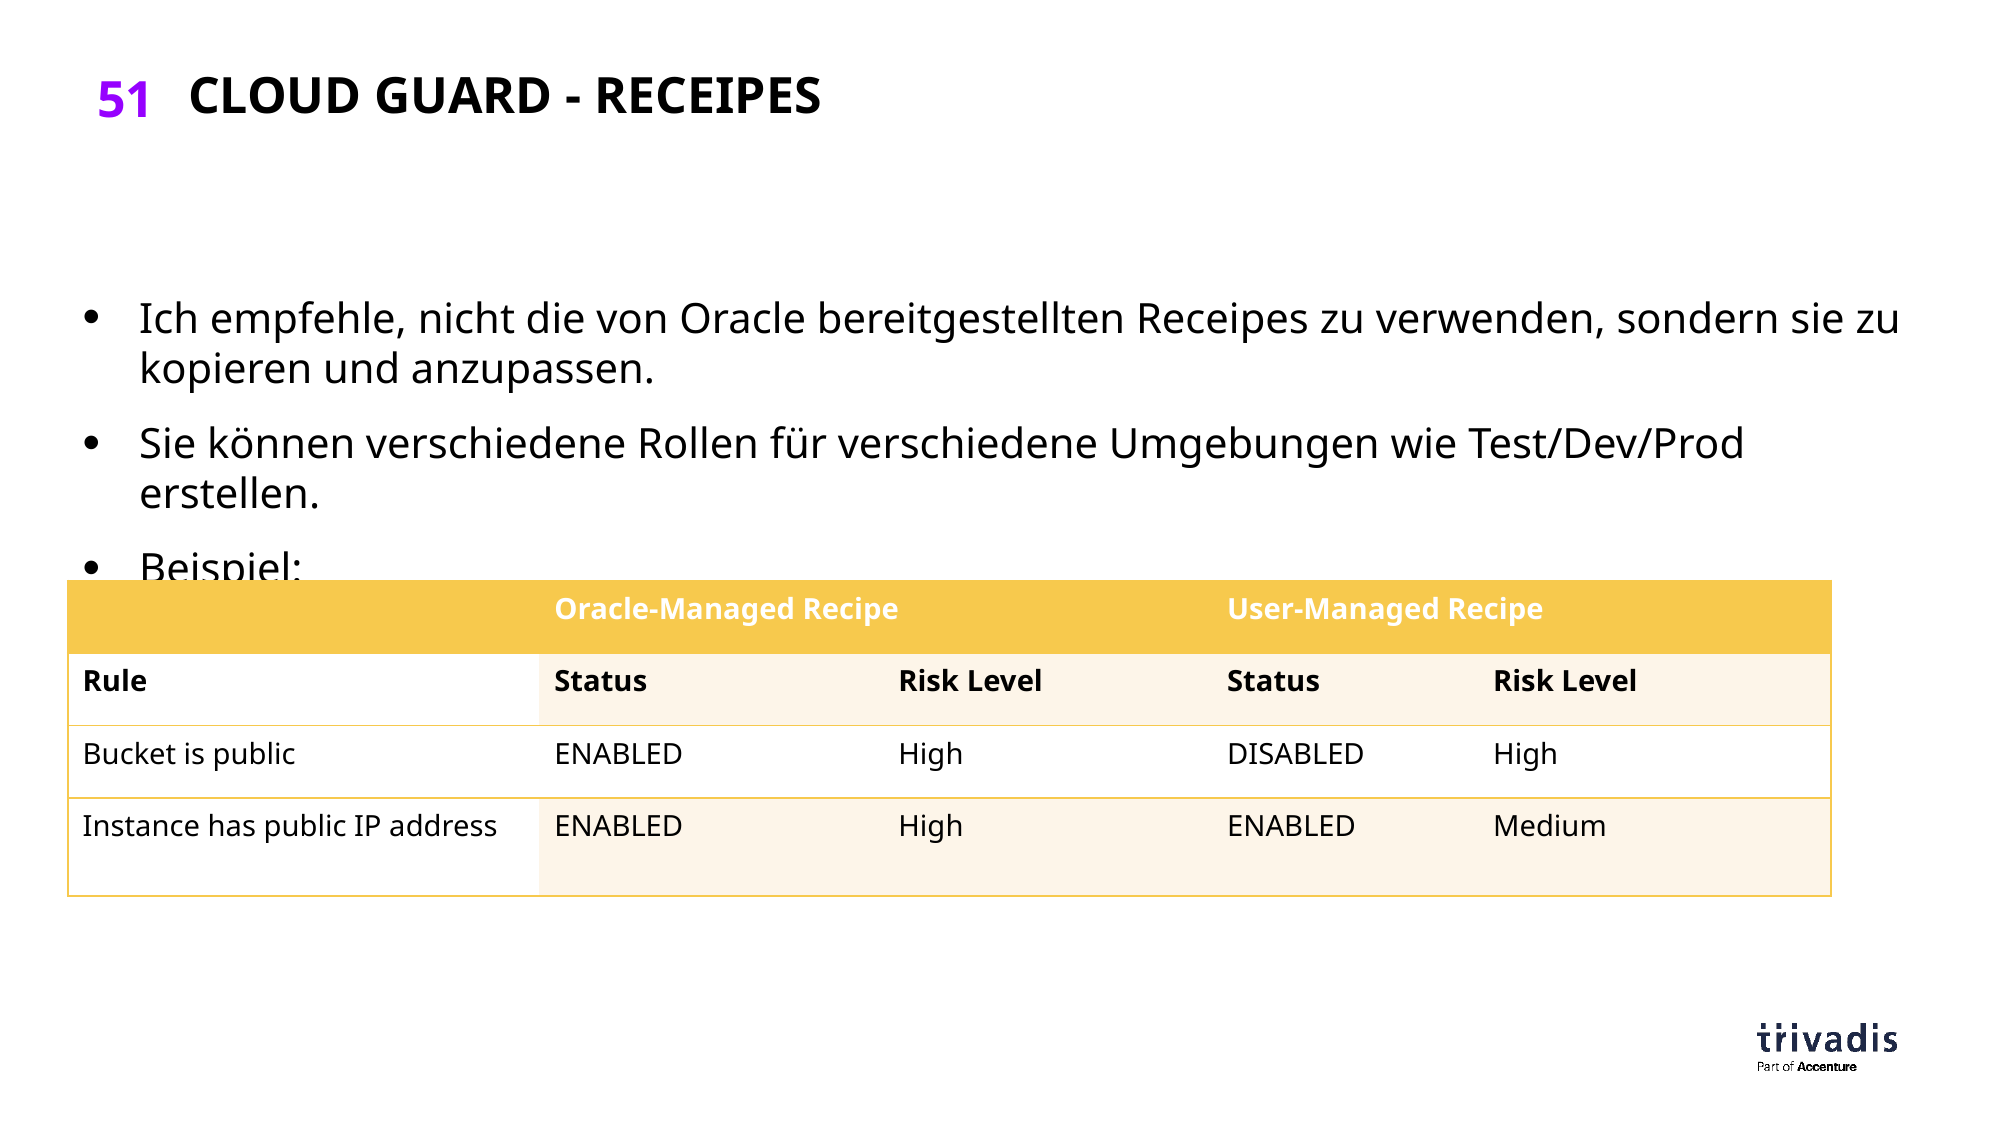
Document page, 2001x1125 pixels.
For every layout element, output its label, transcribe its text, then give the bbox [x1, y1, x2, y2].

table_cell Rule [69, 654, 539, 725]
table_cell ENABLED [539, 799, 883, 895]
table_cell Status [1212, 654, 1478, 725]
table_cell ENABLED [539, 726, 883, 797]
table_cell Instance has public IP address [69, 799, 539, 895]
title Cloud guard - receipes [170, 63, 1933, 136]
table_cell Risk Level [1478, 654, 1830, 725]
table_header User-Managed Recipe [1212, 581, 1830, 652]
table_cell DISABLED [1212, 726, 1478, 797]
table_cell High [883, 726, 1212, 797]
table_cell Medium [1478, 799, 1830, 895]
table_cell High [883, 799, 1212, 895]
table_cell ENABLED [1212, 799, 1478, 895]
list Ich empfehle, nicht die von Oracle bereitgestellten Receipes zu verwenden, sondern sie zu kopieren und anzupassen. Sie können verschiedene Rollen für verschiedene Umgebungen wie Test/Dev/Prod erstellen. Beispiel: [65, 284, 1933, 1062]
table_cell High [1478, 726, 1830, 797]
table_header Oracle-Managed Recipe [539, 581, 1212, 652]
table_cell Bucket is public [69, 726, 539, 797]
table_header [69, 581, 539, 652]
table_cell Risk Level [883, 654, 1212, 725]
picture [1757, 1062, 1897, 1071]
table_cell Status [539, 654, 883, 725]
